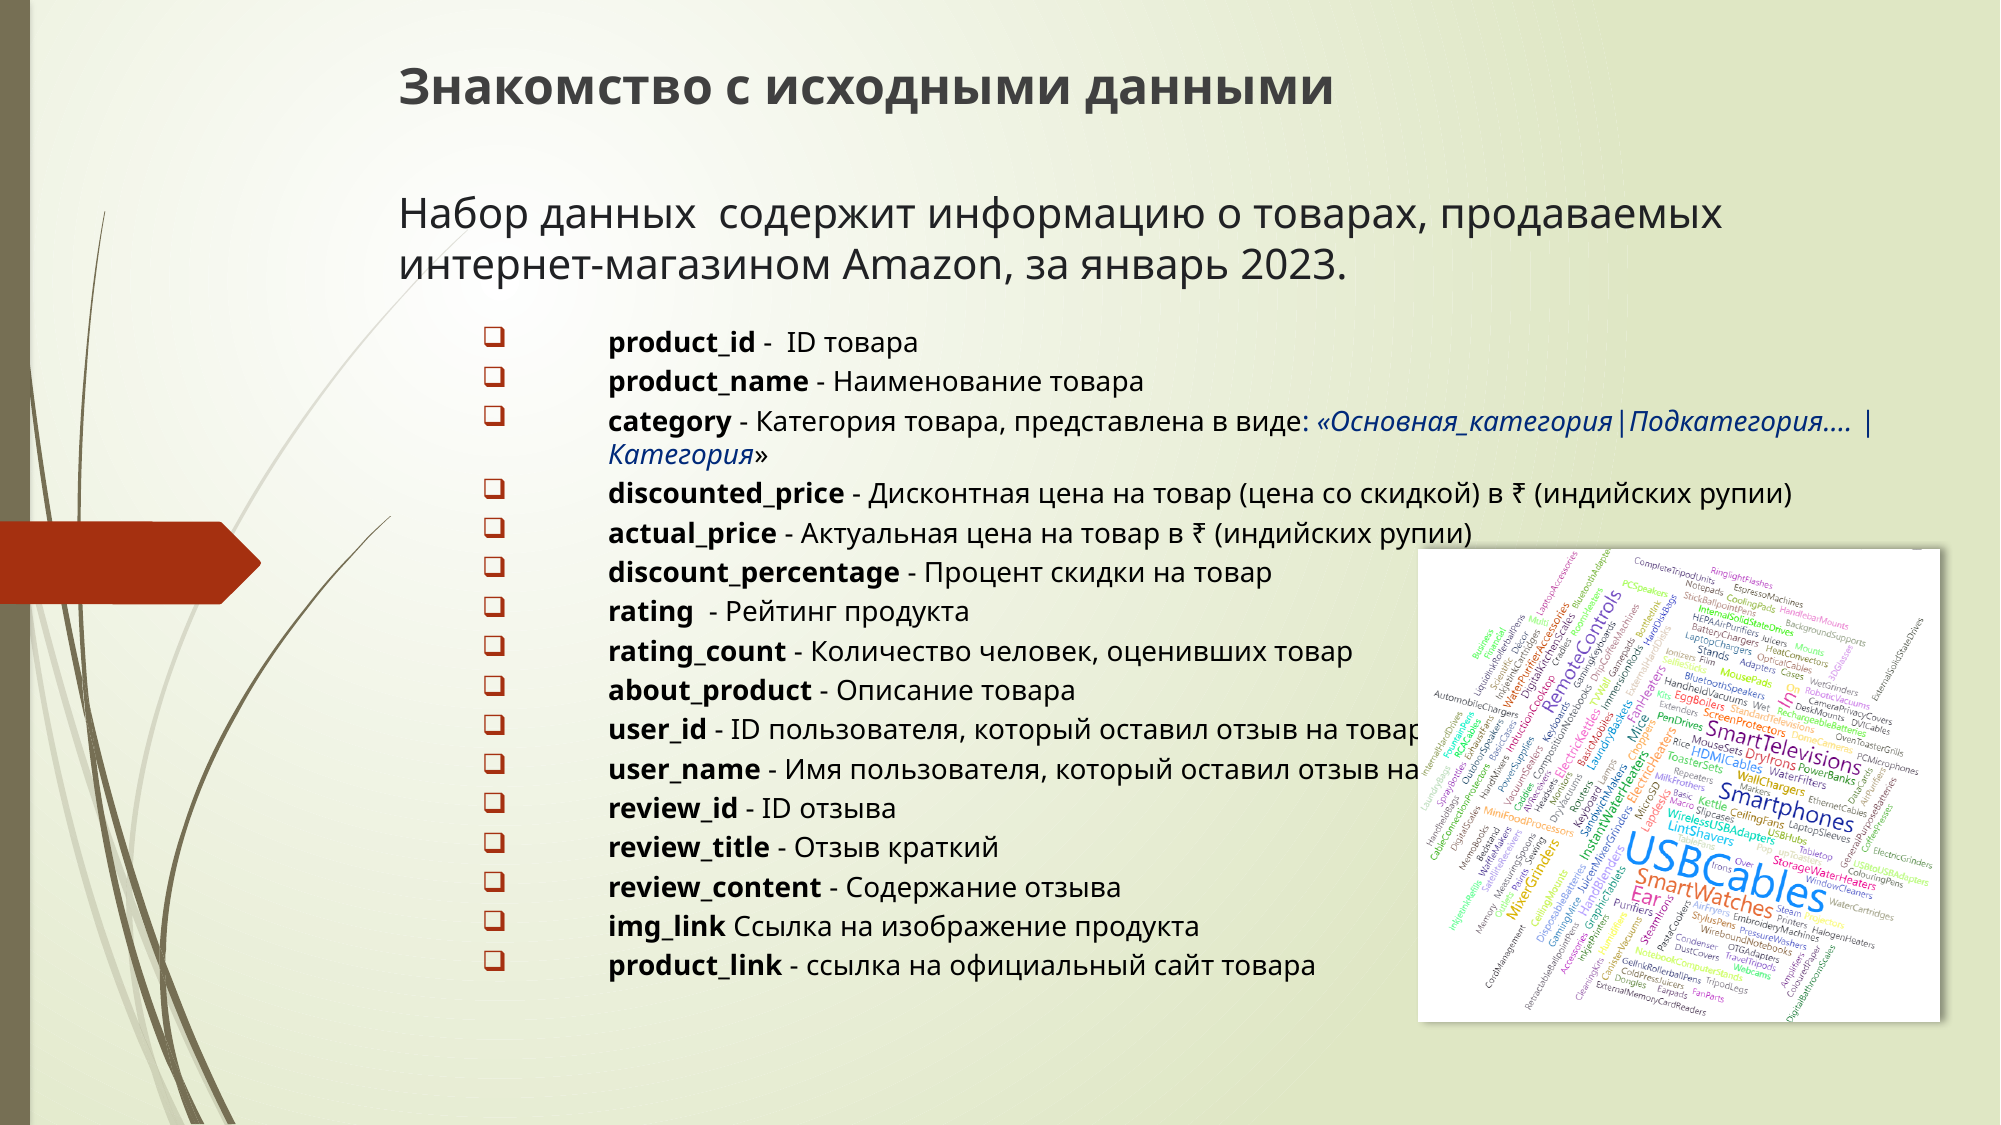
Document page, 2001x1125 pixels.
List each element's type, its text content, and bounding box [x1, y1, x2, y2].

title Знакомство с исходными данными [383, 35, 1846, 134]
list Набор данных содержит информацию о товарах, продаваемых интернет-магазином Amazon, за январь 2023. product_id - ID товара product_name - Наименование товара category - Категория товара, представлена в виде: «Основная_категория|Подкатегория.... |Категория» discounted_price - Дисконтная цена на товар (цена со скидкой) в ₹ (индийских рупии) actual_price - Актуальная цена на товар в ₹ (индийских рупии) discount_percentage - Процент скидки на товар rating - Рейтинг продукта rating_count - Количество человек, оценивших товар about_product - Описание товара user_id - ID пользователя, который оставил отзыв на товар user_name - Имя пользователя, который оставил отзыв на товар review_id - ID отзыва review_title - Отзыв краткий review_content - Содержание отзыва img_link Ссылка на изображение продукта product_link - ссылка на официальный сайт товара [383, 164, 1940, 1022]
picture [1417, 549, 1941, 1022]
